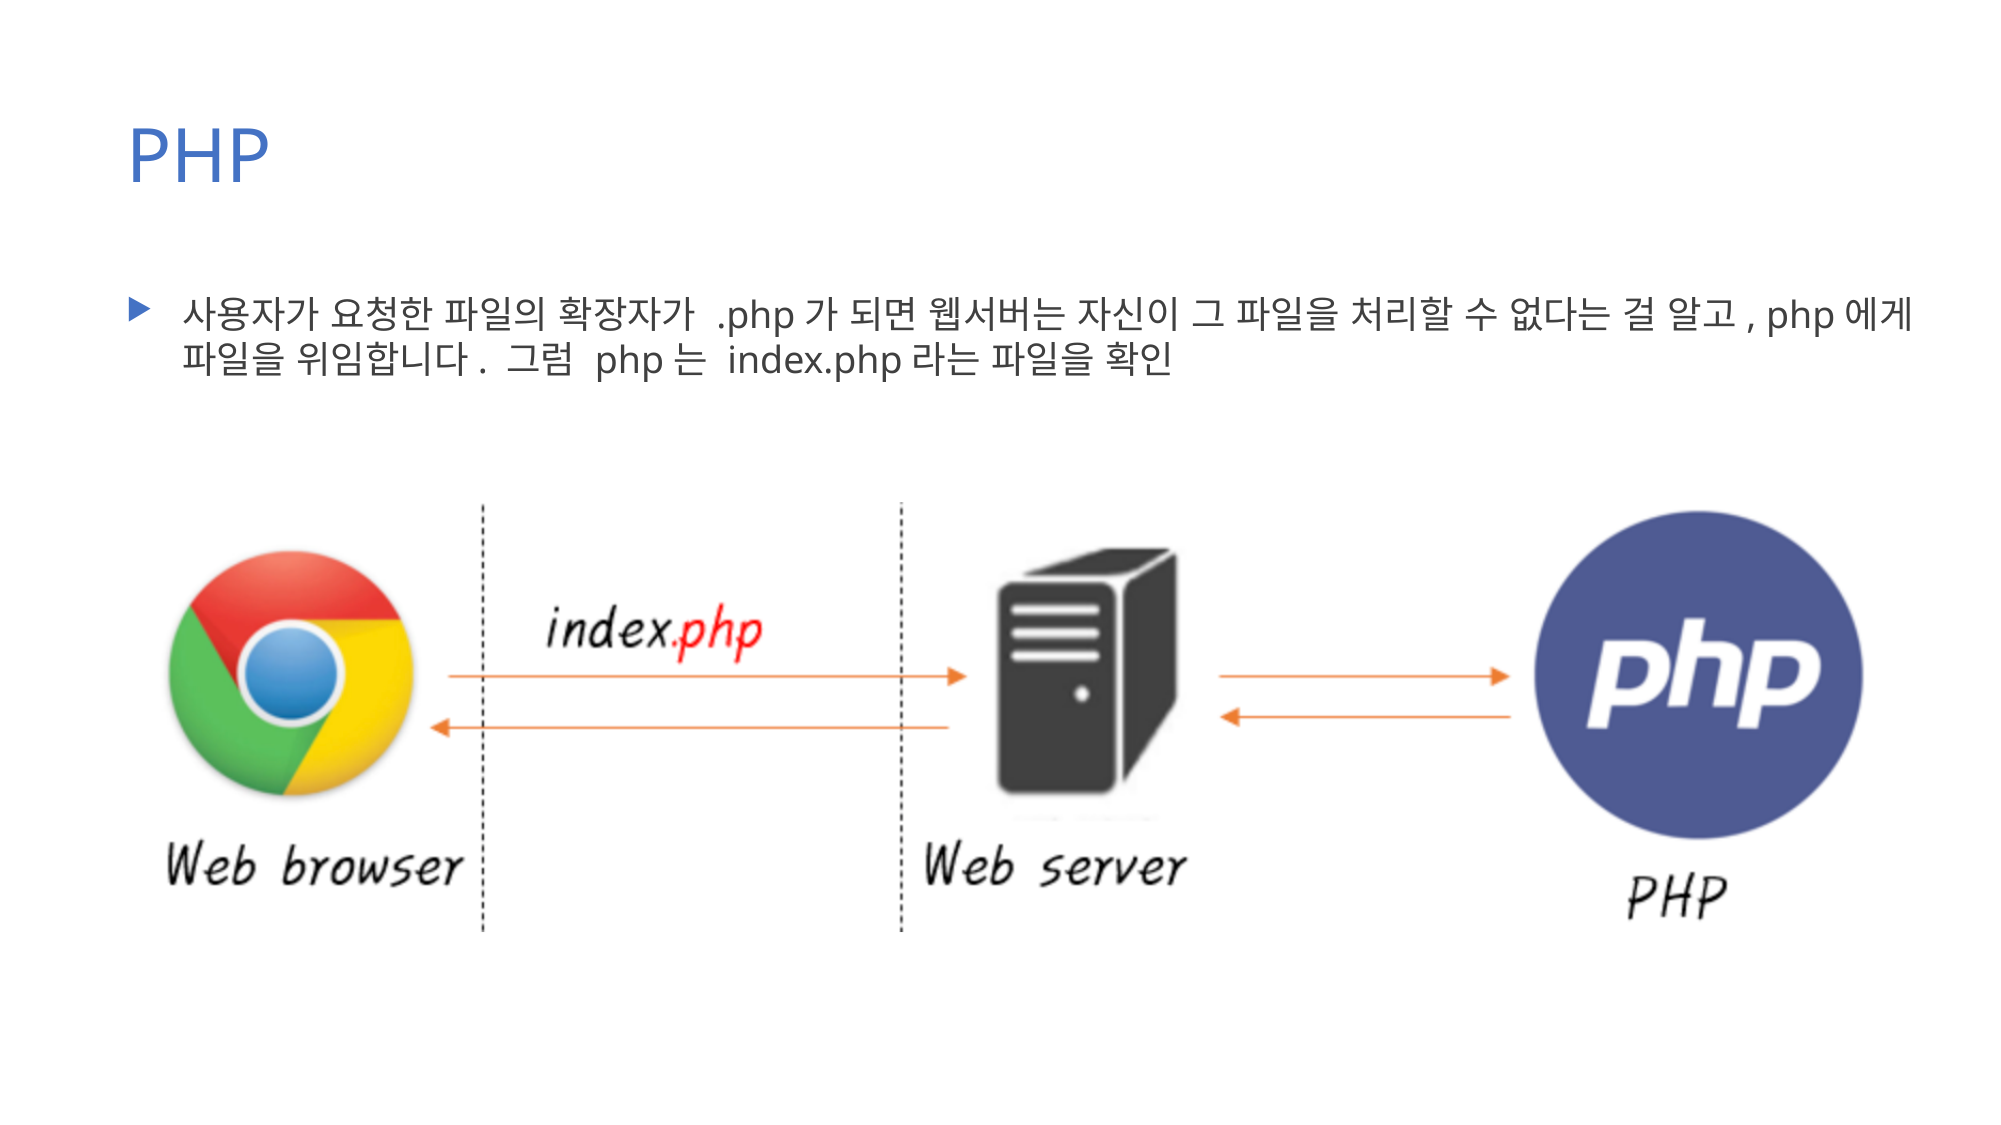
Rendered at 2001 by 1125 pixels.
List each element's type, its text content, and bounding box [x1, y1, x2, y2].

list 사용자가 요청한 파일의 확장자가 .php가 되면 웹서버는 자신이 그 파일을 처리할 수 없다는 걸 알고, php에게 파일을 위임합니다. 그럼 php는 index.php라는 파일을 확인 [111, 283, 1936, 921]
picture [103, 499, 1890, 963]
title PHP [111, 99, 1522, 317]
